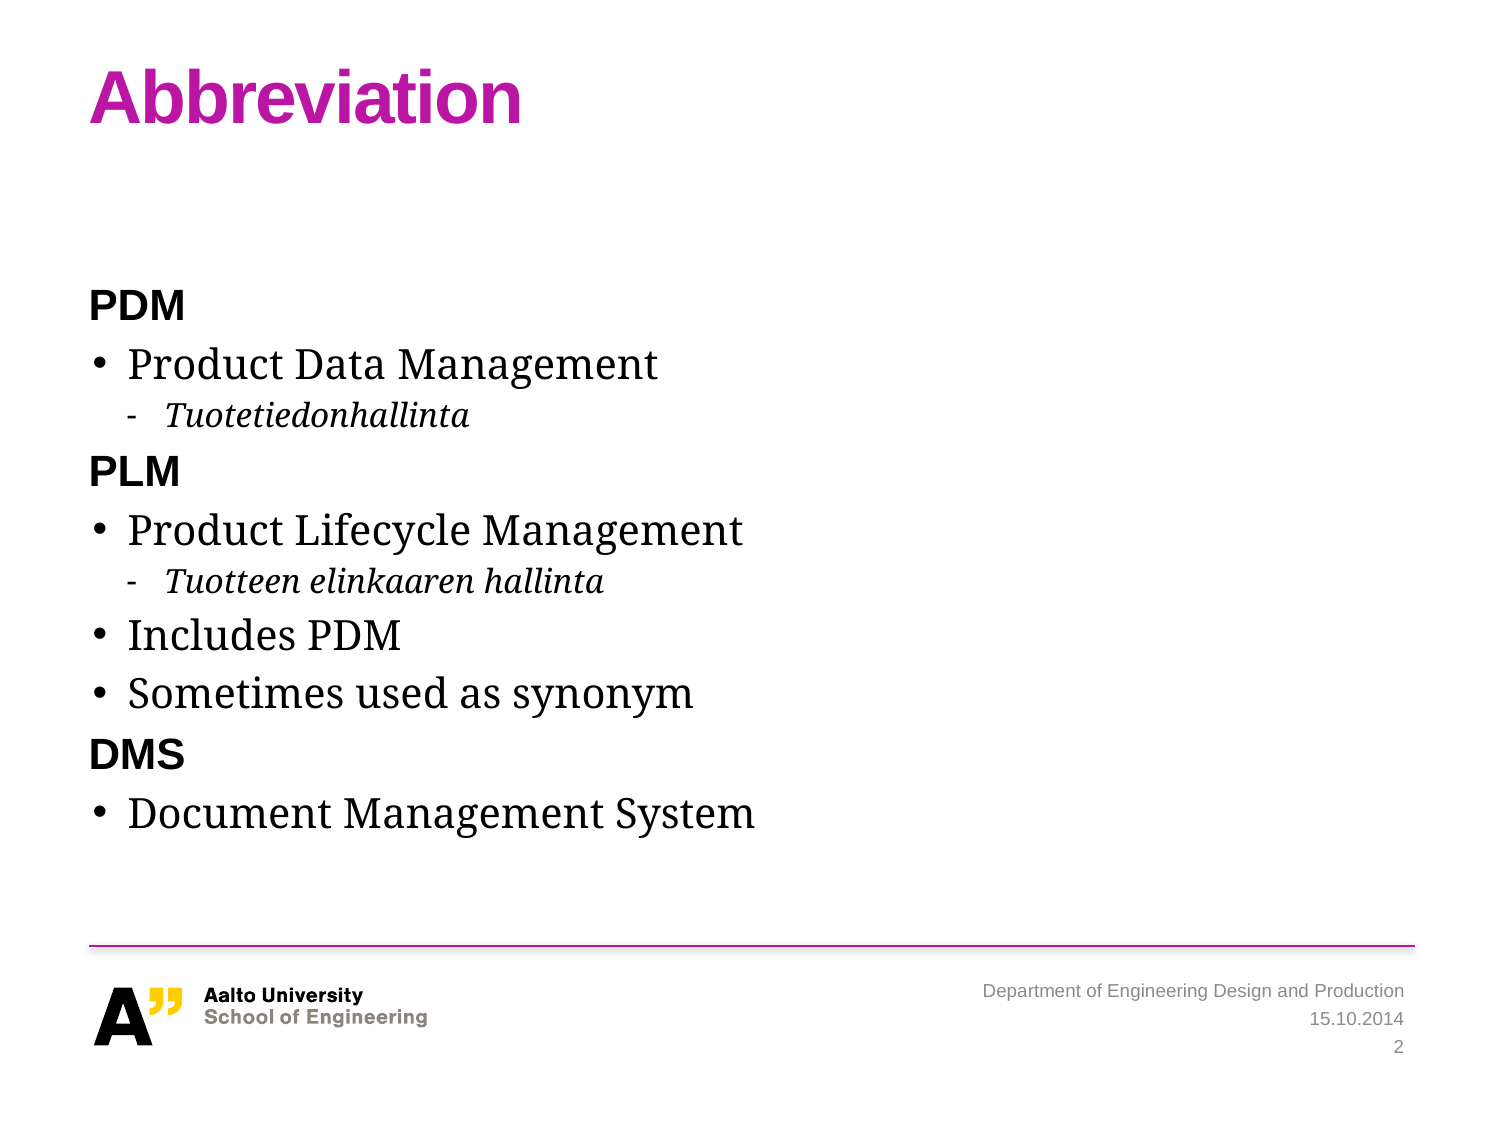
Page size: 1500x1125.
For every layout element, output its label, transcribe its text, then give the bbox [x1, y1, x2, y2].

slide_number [810, 1003, 1405, 1033]
title Abbreviation [88, 62, 1415, 259]
list PDM Product Data Management Tuotetiedonhallinta PLM Product Lifecycle Management Tuotteen elinkaaren hallinta Includes PDM Sometimes used as synonym DMS Document Management System [88, 276, 1415, 905]
footer Department of Engineering Design and Production [810, 976, 1405, 1003]
slide_number 2 [810, 1033, 1405, 1060]
